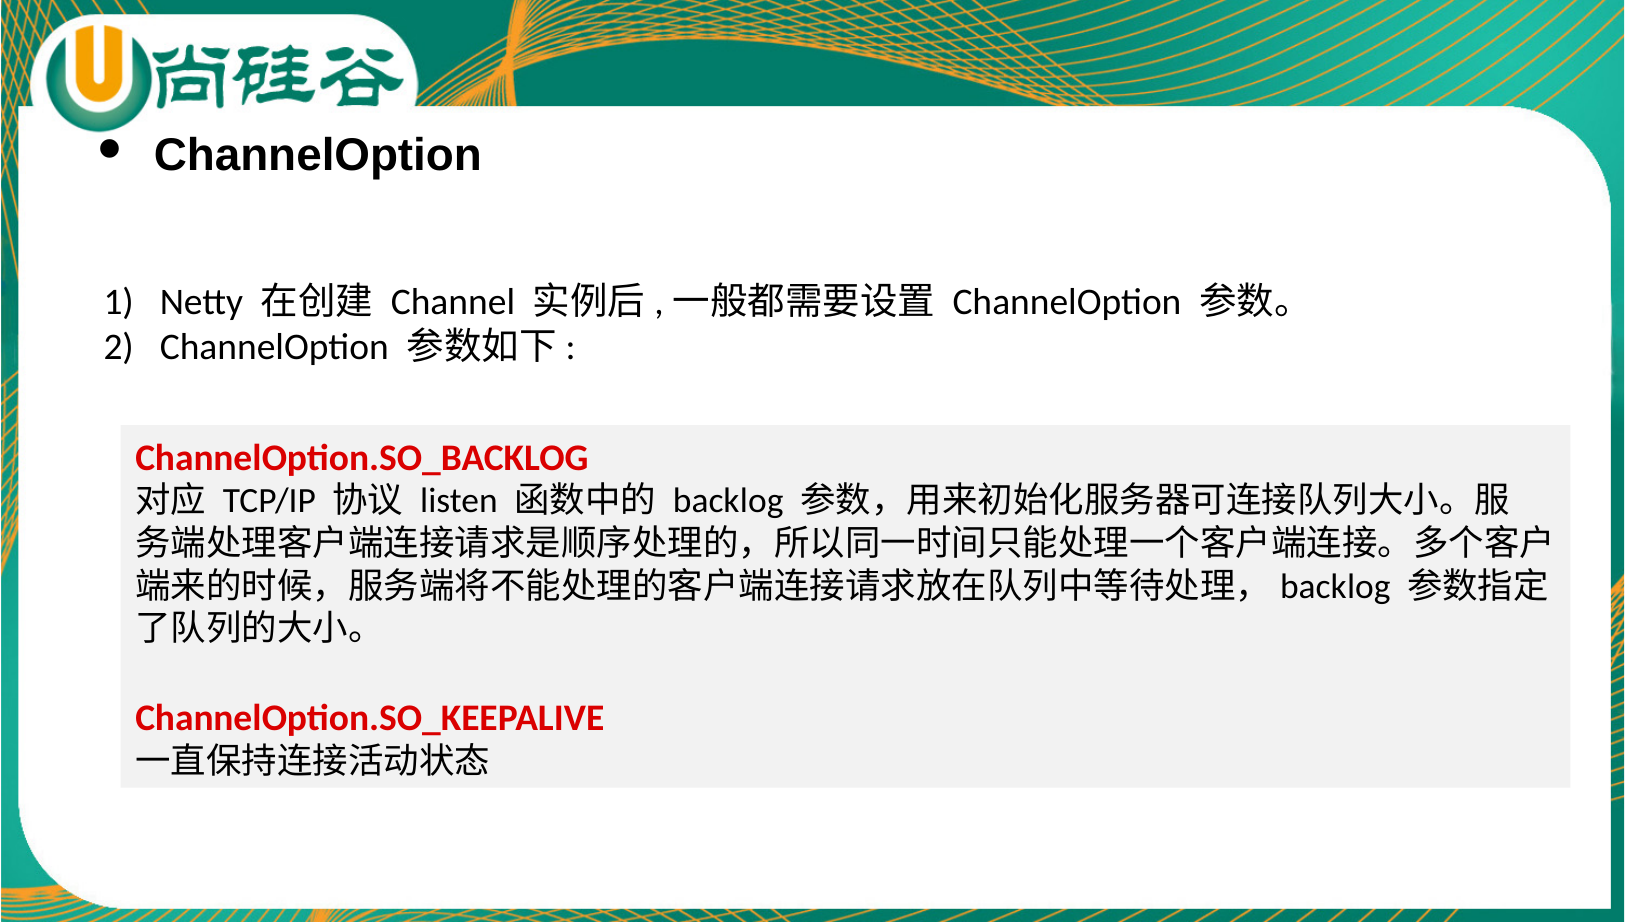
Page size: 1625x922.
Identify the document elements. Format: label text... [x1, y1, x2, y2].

text_box ChannelOption [82, 123, 1375, 188]
text_box ChannelOption.SO_BACKLOG 对应 TCP/IP 协议 listen 函数中的 backlog 参数，用来初始化服务器可连接队列大小。服 务端处理客户端连接请求是顺序处理的，所以同一时间只能处理一个客户端连接。多个客户 端来的时候，服务端将不能处理的客户端连接请求放在队列中等待处理，backlog 参数指定 了队列的大小。 ChannelOption.SO_KEEPALIVE 一直保持连接活动状态 [120, 425, 1571, 788]
text_box Netty 在创建 Channel 实例后,一般都需要设置 ChannelOption 参数。 ChannelOption 参数如下: [88, 224, 1498, 595]
picture [0, 0, 1625, 922]
